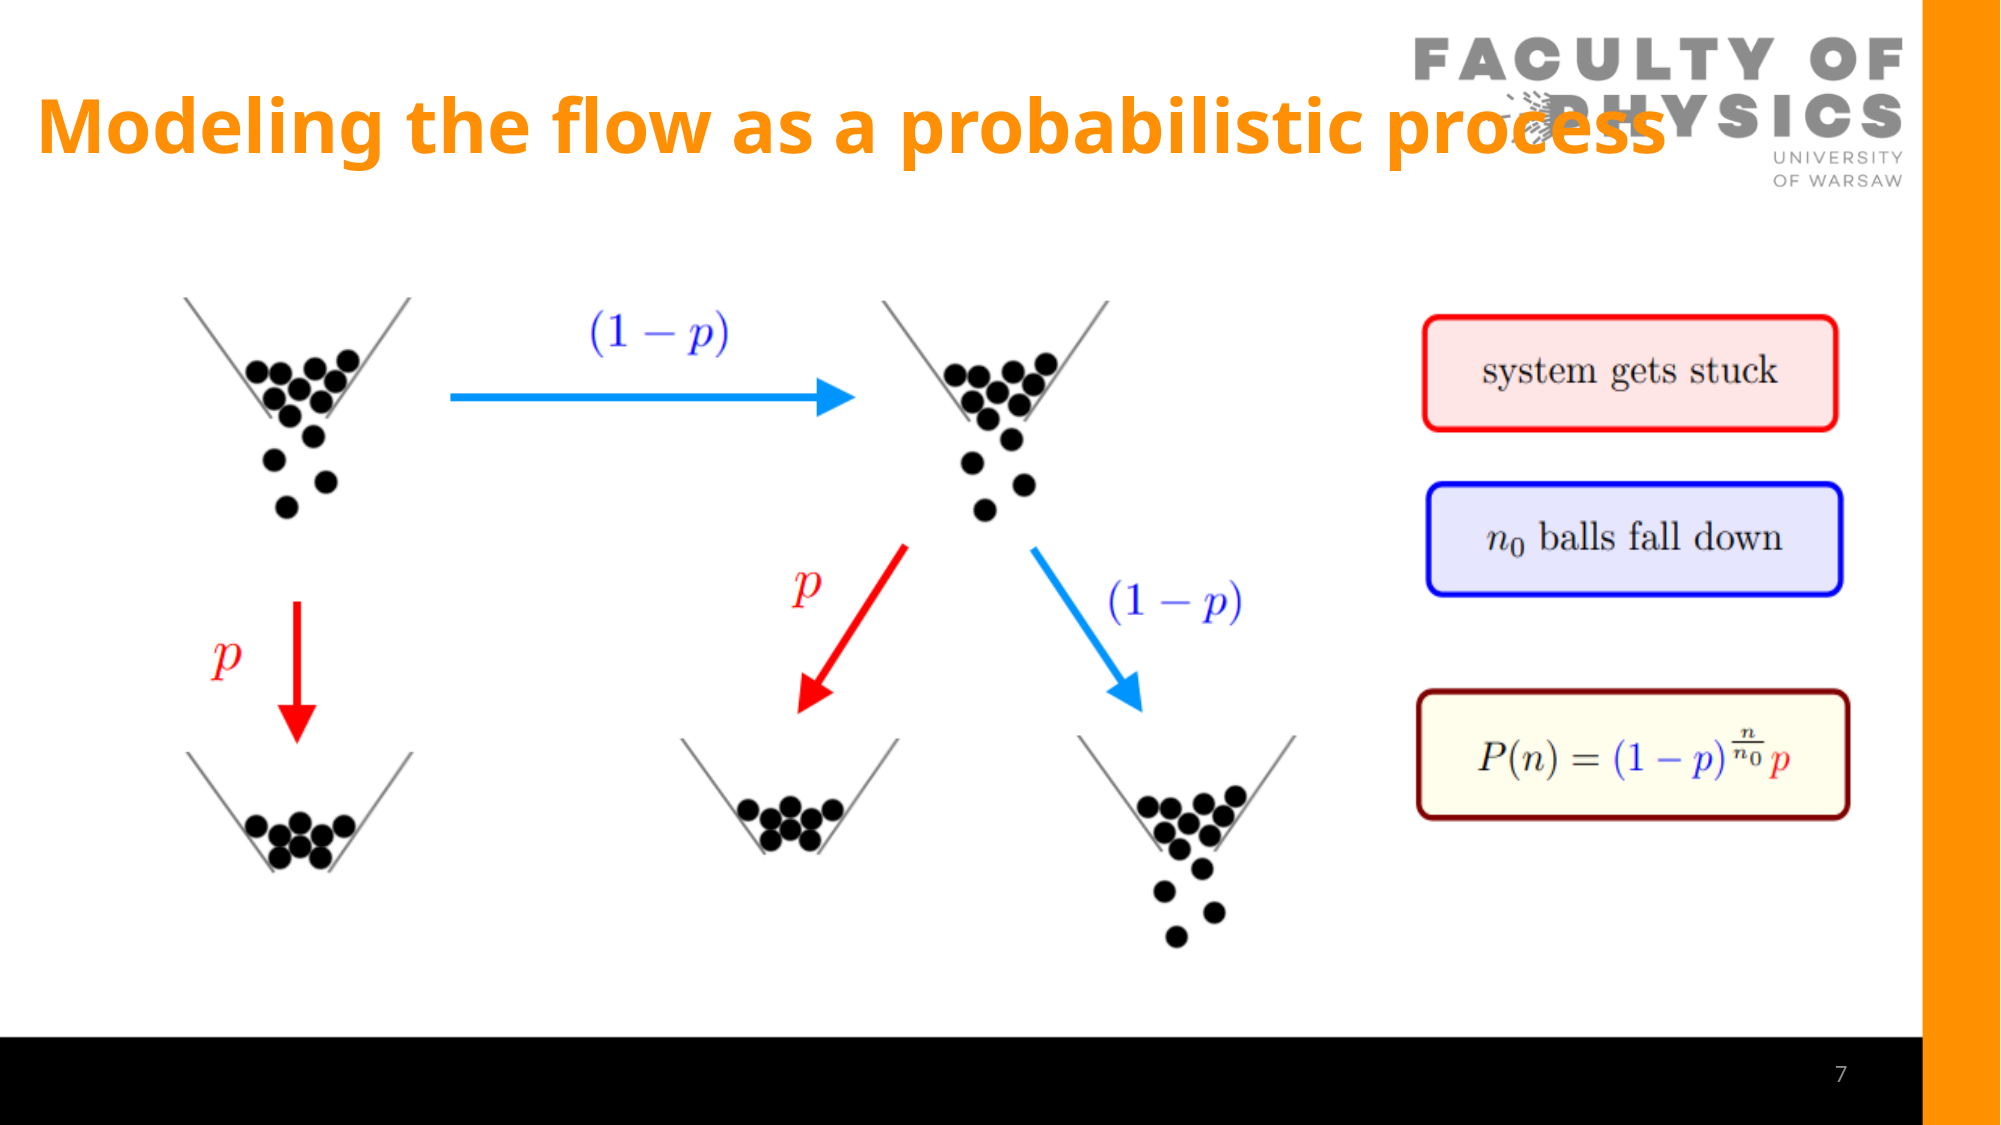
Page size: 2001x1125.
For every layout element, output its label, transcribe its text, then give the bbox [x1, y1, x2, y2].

picture [0, 0, 2001, 1125]
title Modeling the flow as a probabilistic process [19, 0, 1745, 178]
slide_number 7 [1412, 1042, 1863, 1103]
